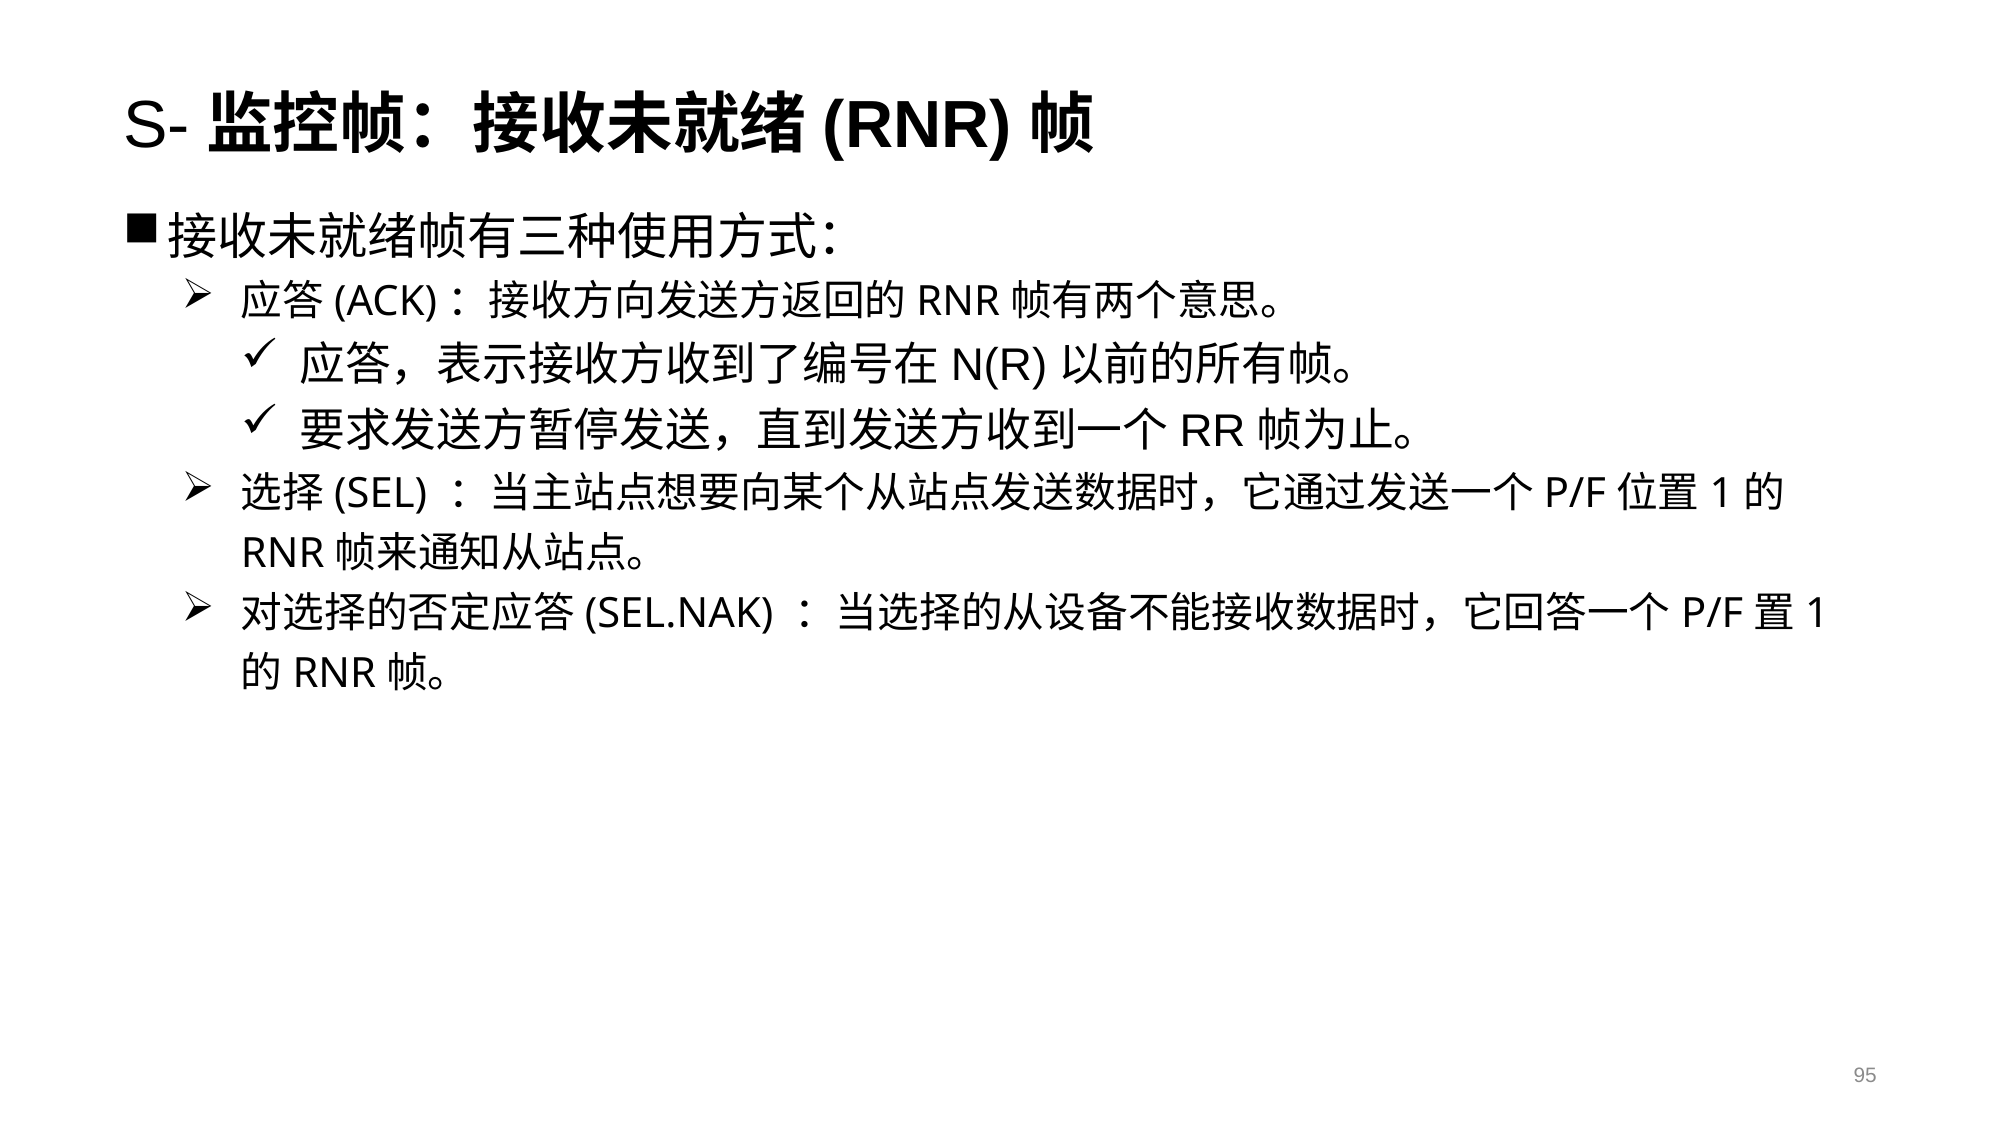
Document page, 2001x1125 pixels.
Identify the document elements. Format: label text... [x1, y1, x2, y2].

list 接收未就绪帧有三种使用方式： 应答(ACK)：接收方向发送方返回的RNR帧有两个意思。 应答，表示接收方收到了编号在N(R)以前的所有帧。 要求发送方暂停发送，直到发送方收到一个RR帧为止。 选择(SEL) ：当主站点想要向某个从站点发送数据时，它通过发送一个P/F位置1的RNR帧来通知从站点。 对选择的否定应答(SEL.NAK) ：当选择的从设备不能接收数据时，它回答一个P/F置1的RNR帧。 [108, 184, 1890, 1007]
title S-监控帧：接收未就绪(RNR)帧 [108, 21, 1890, 169]
slide_number 95 [1759, 1051, 1892, 1097]
